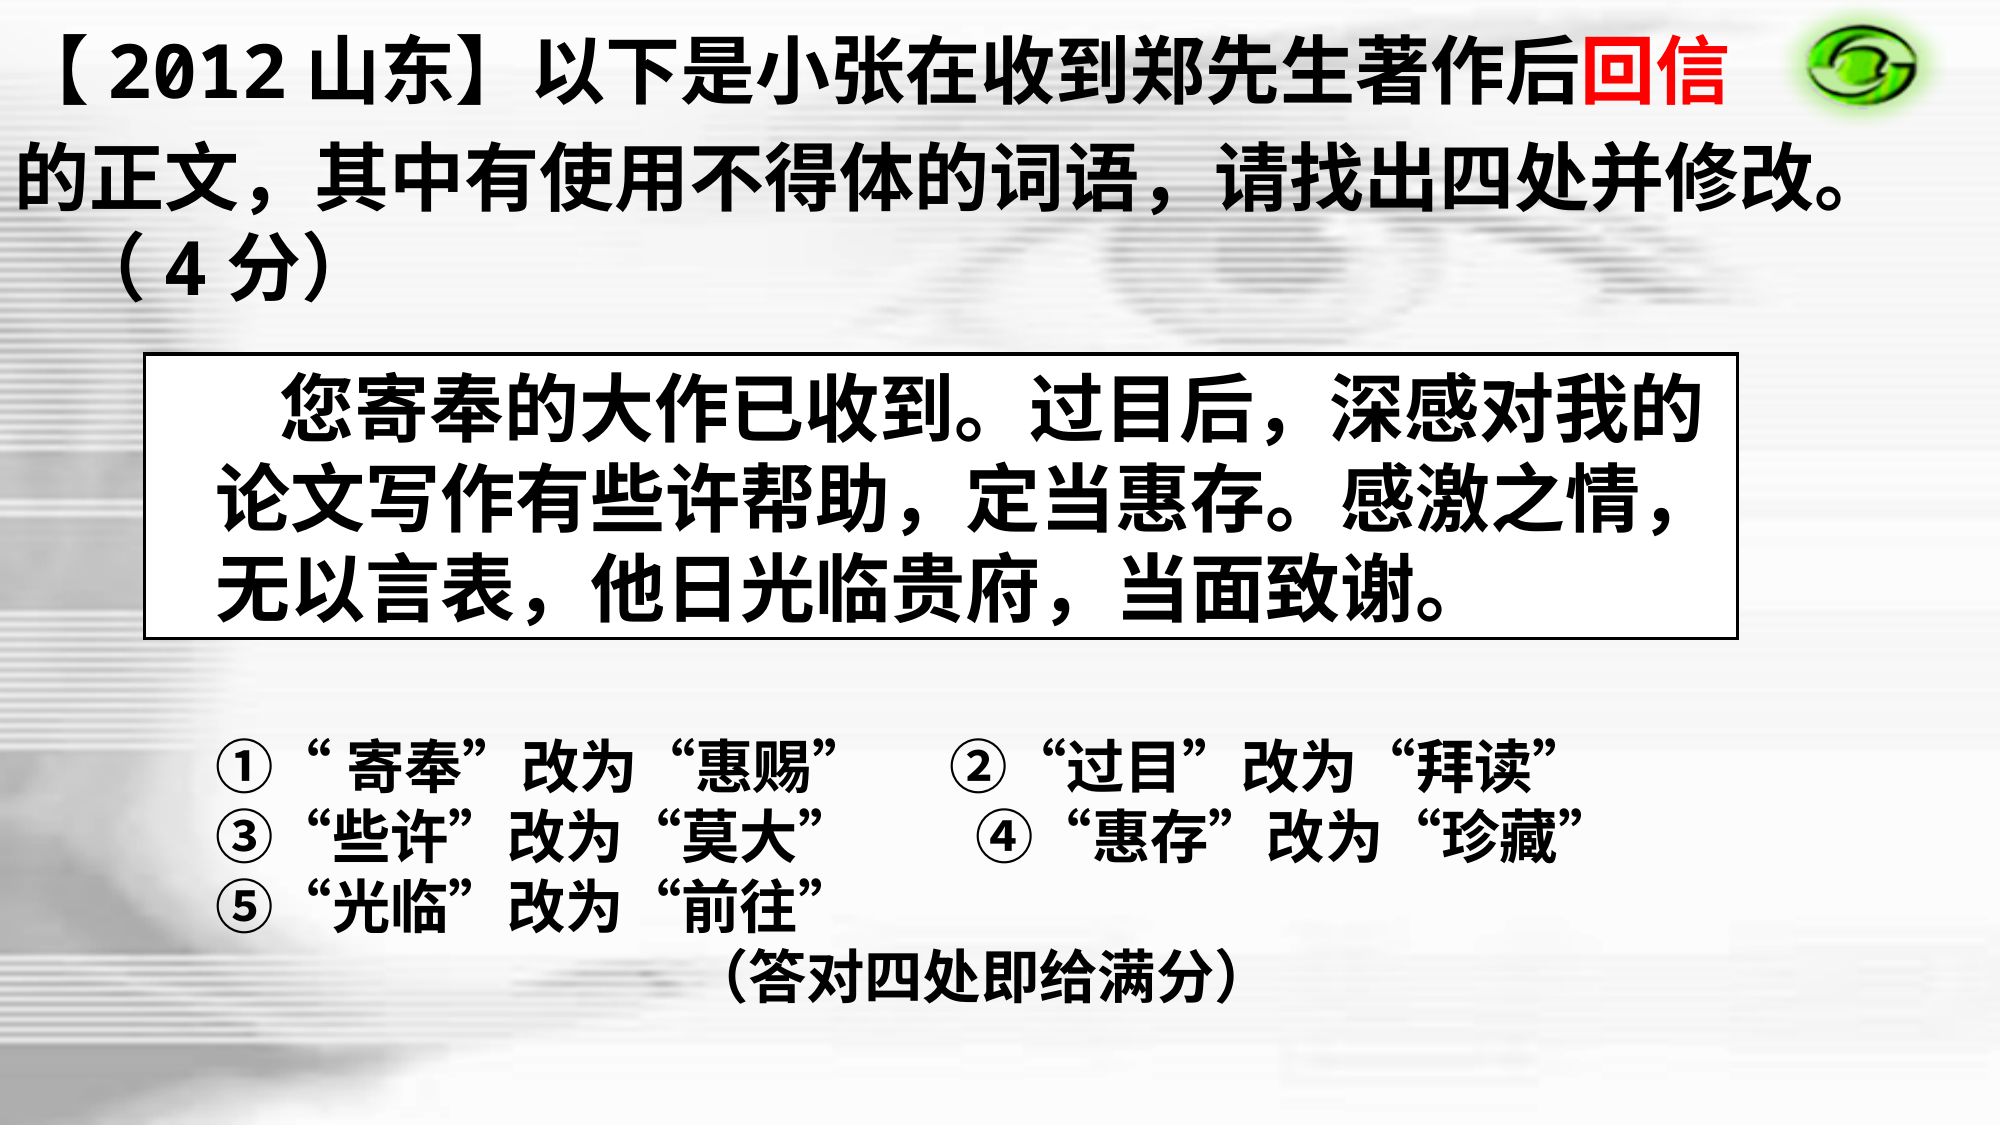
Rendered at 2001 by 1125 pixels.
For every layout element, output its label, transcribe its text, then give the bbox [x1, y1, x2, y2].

text_box ①“寄奉”改为“惠赐” ②“过目”改为“拜读” ③“些许”改为“莫大” ④“惠存”改为“珍藏” ⑤“光临”改为“前往” （答对四处即给满分） [201, 723, 1762, 1018]
text_box 【2012山东】以下是小张在收到郑先生著作后回信 的正文，其中有使用不得体的词语，请找出四处并修改。（4分） [0, 16, 1952, 1079]
picture [0, 0, 2001, 1125]
text_box 您寄奉的大作已收到。过目后，深感对我的论文写作有些许帮助，定当惠存。感激之情，无以言表，他日光临贵府，当面致谢。 [144, 353, 1738, 639]
